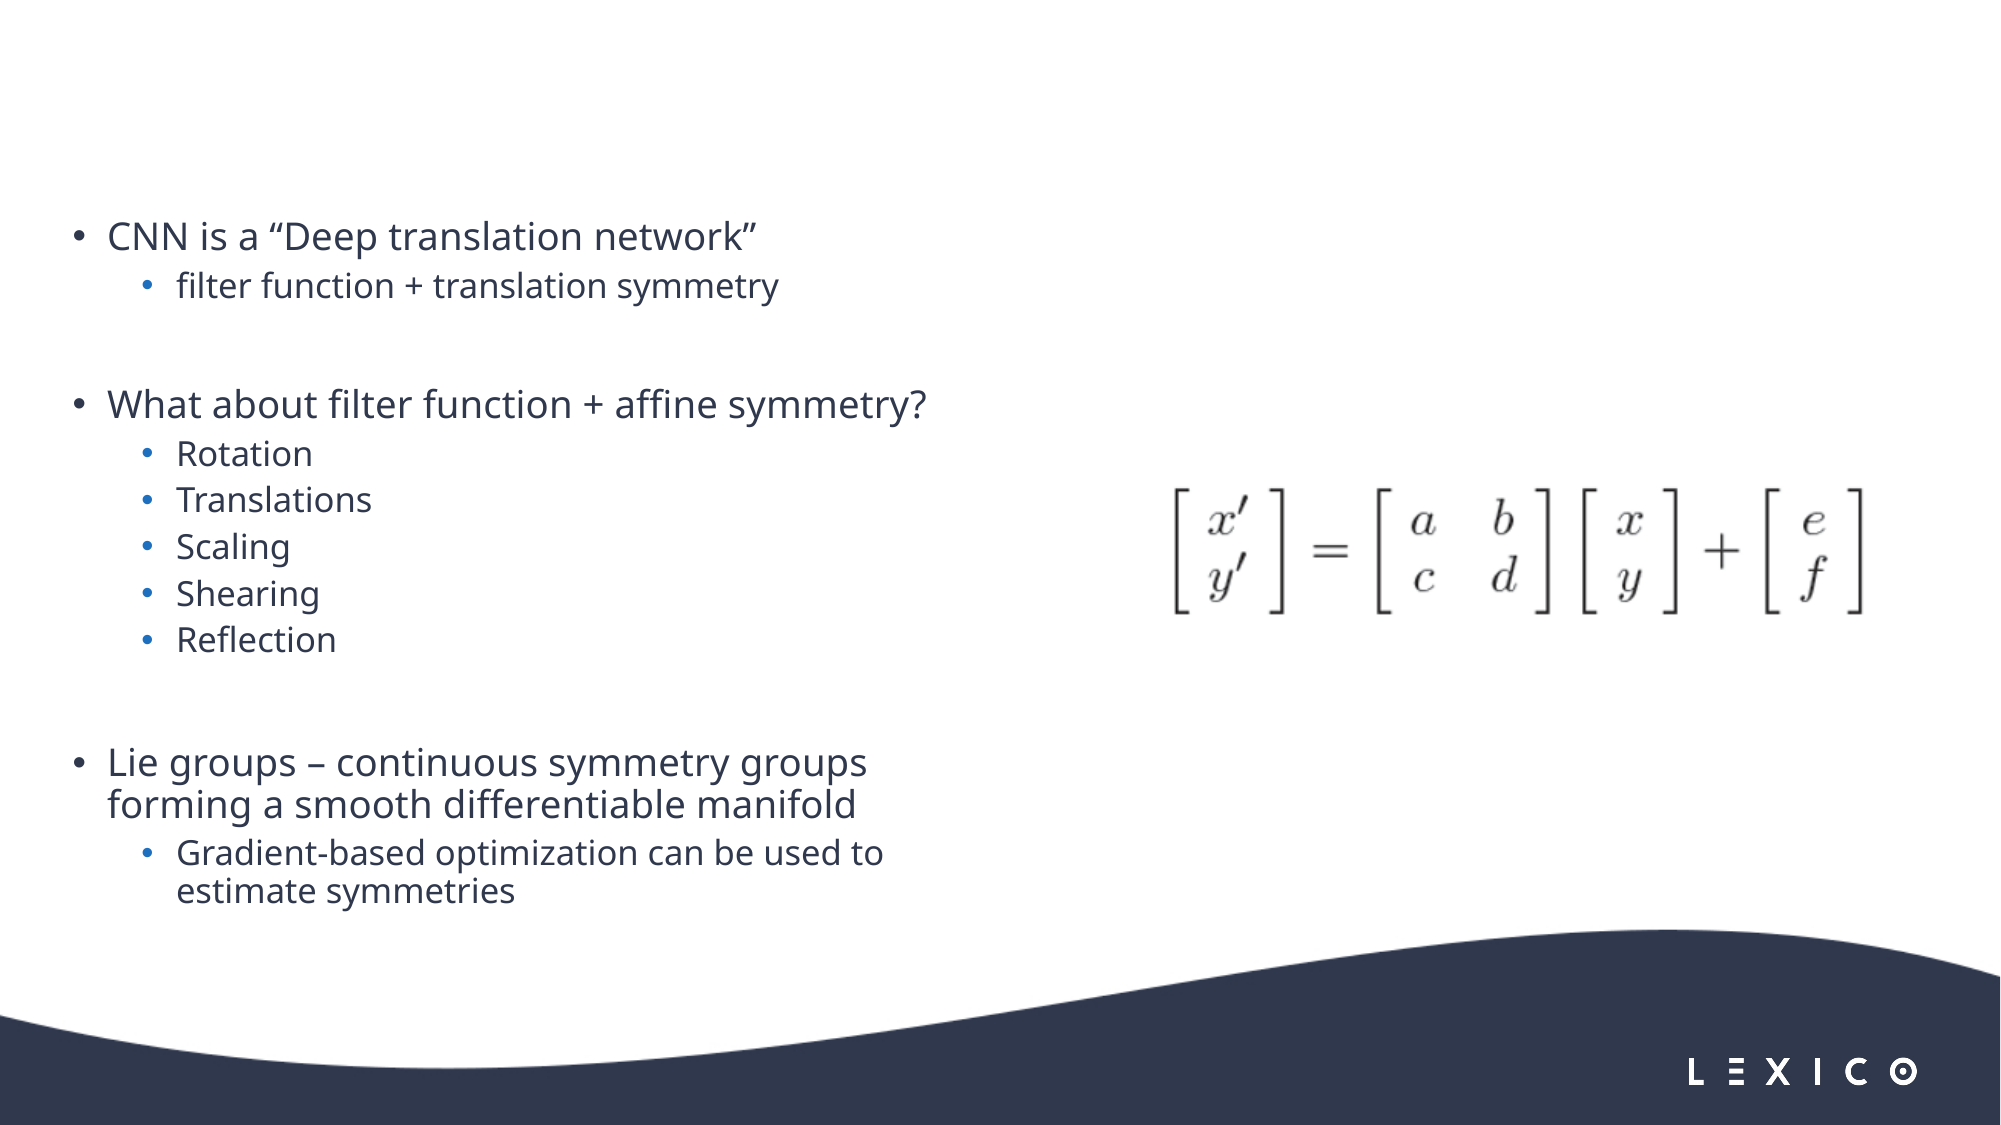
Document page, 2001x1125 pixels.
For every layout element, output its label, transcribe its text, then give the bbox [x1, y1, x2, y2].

picture [0, 0, 2001, 1125]
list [1064, 384, 1977, 693]
list CNN is a “Deep translation network” filter function + translation symmetry What about filter function + affine symmetry? Rotation Translations Scaling Shearing Reflection Lie groups – continuous symmetry groups forming a smooth differentiable manifold Gradient-based optimization can be used to estimate symmetries [57, 209, 969, 924]
